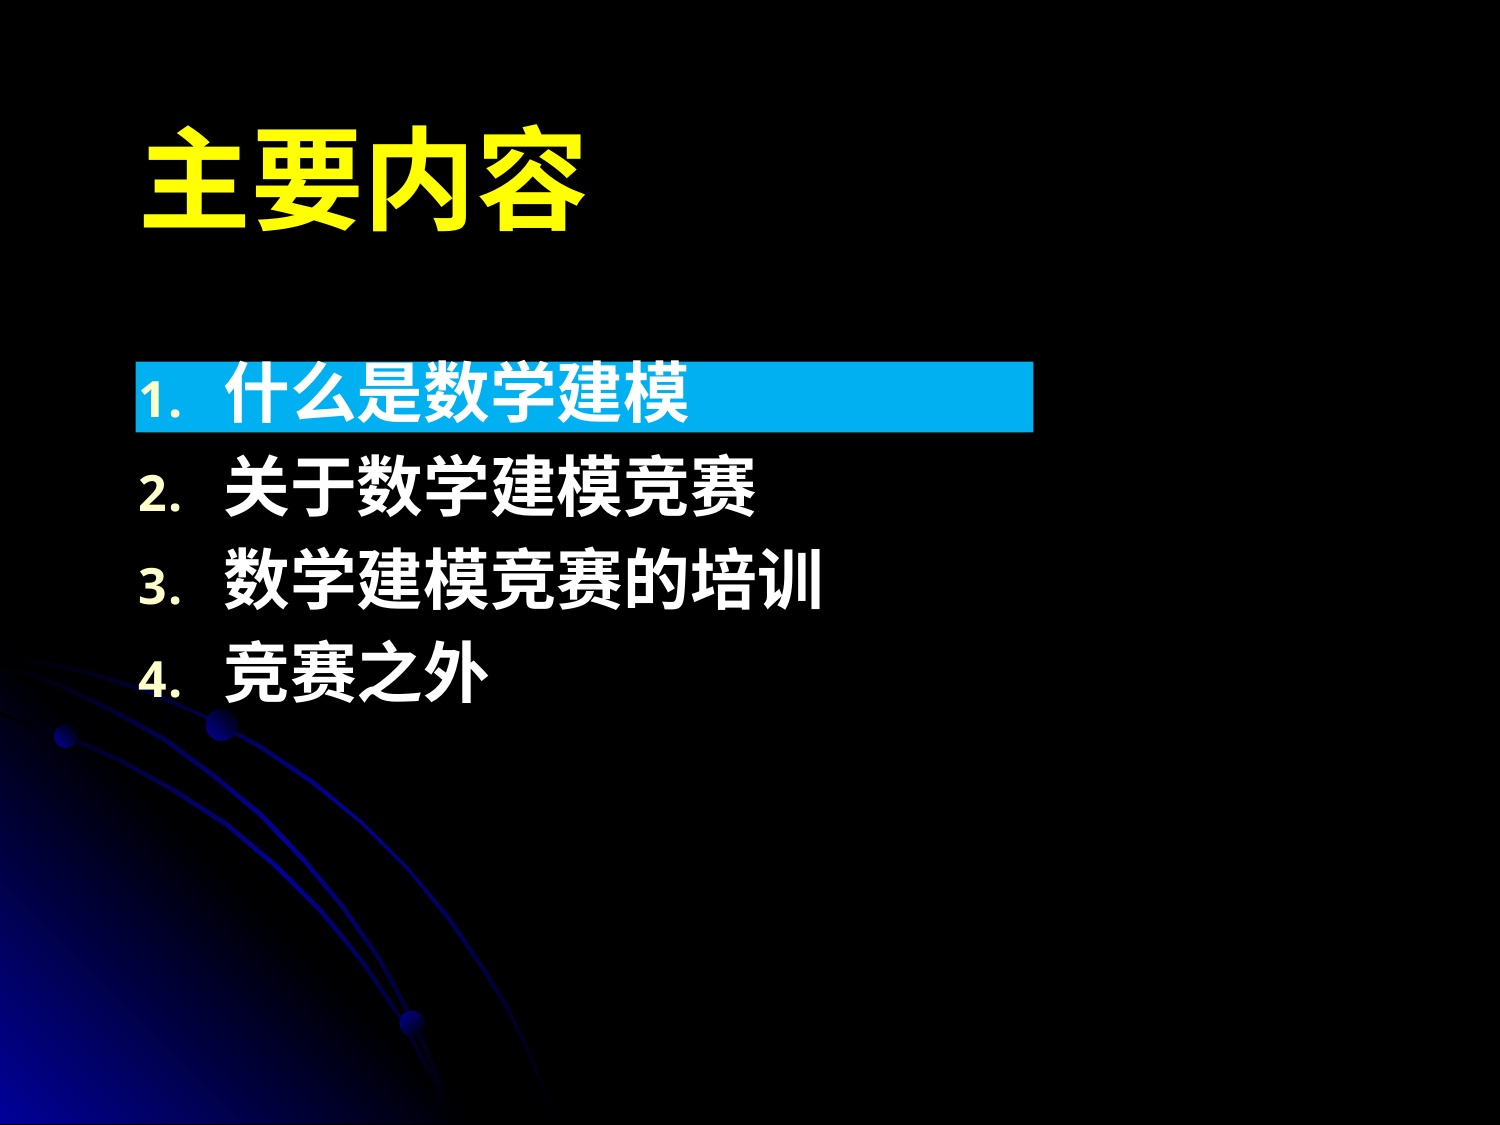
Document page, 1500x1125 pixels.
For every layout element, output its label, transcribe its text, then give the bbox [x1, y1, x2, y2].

list 主要内容 什么是数学建模 关于数学建模竞赛 数学建模竞赛的培训 竞赛之外 [123, 101, 1377, 965]
